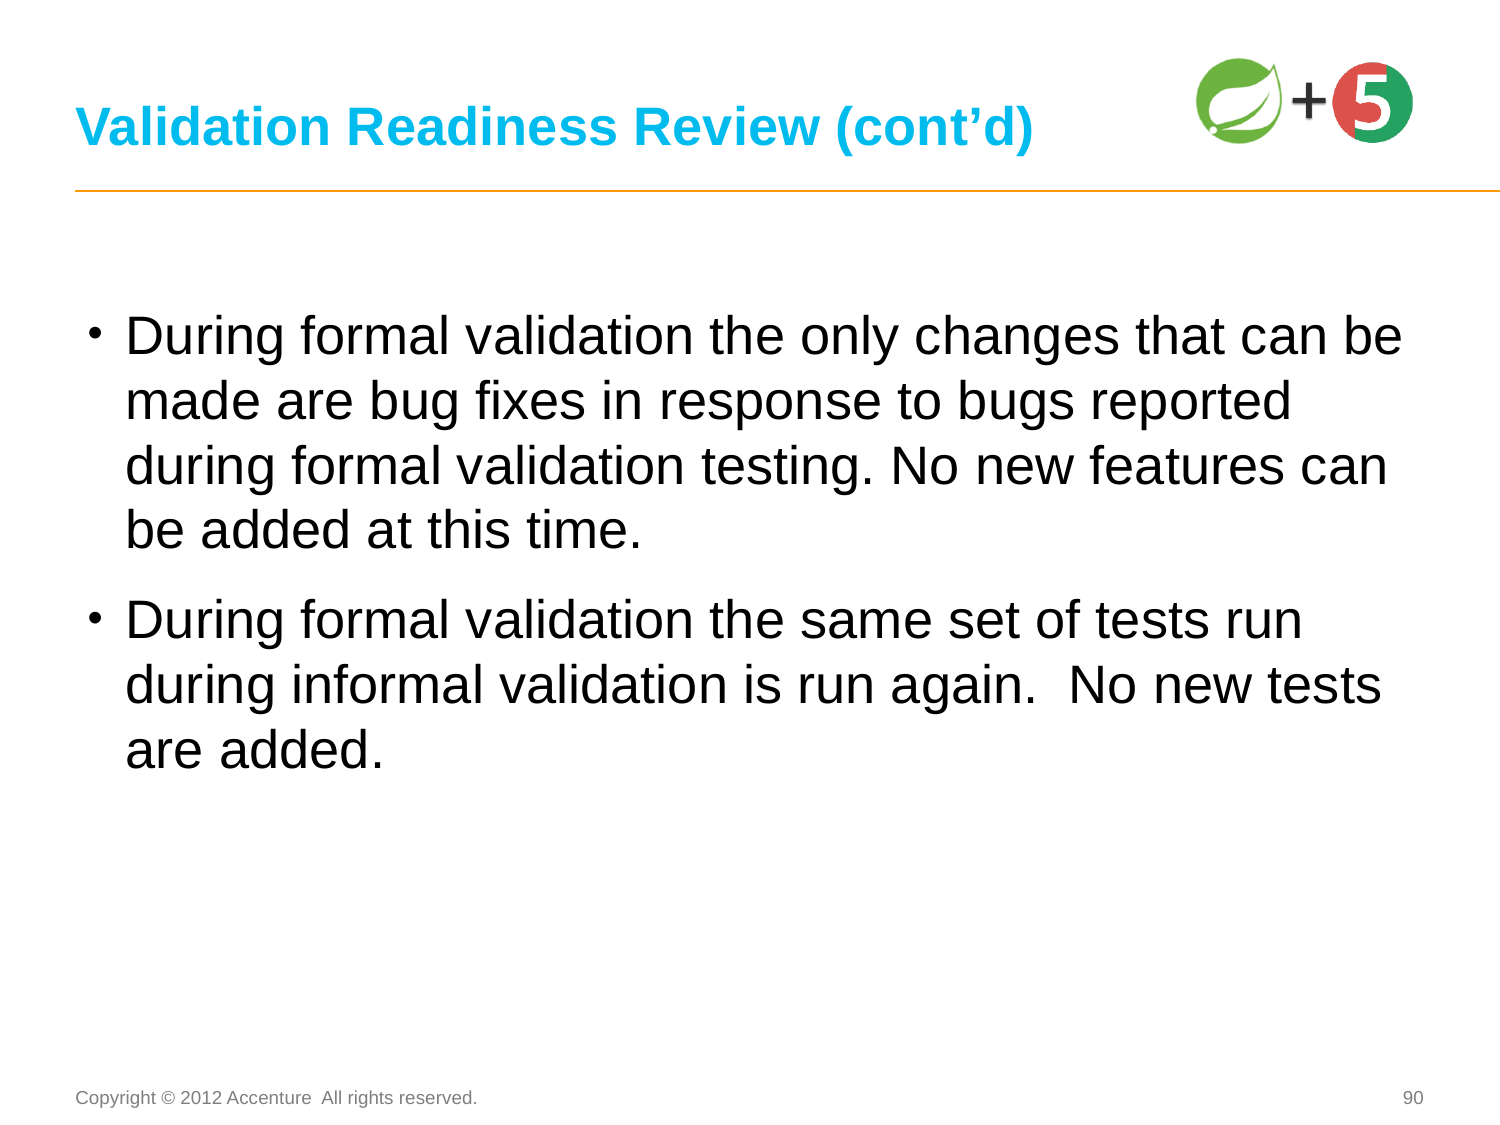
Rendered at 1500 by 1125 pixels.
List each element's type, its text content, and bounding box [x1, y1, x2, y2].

list During formal validation the only changes that can be made are bug fixes in response to bugs reported during formal validation testing. No new features can be added at this time. During formal validation the same set of tests run during informal validation is run again. No new tests are added. [87, 299, 1438, 975]
title Validation Readiness Review (cont’d) [75, 27, 1422, 157]
